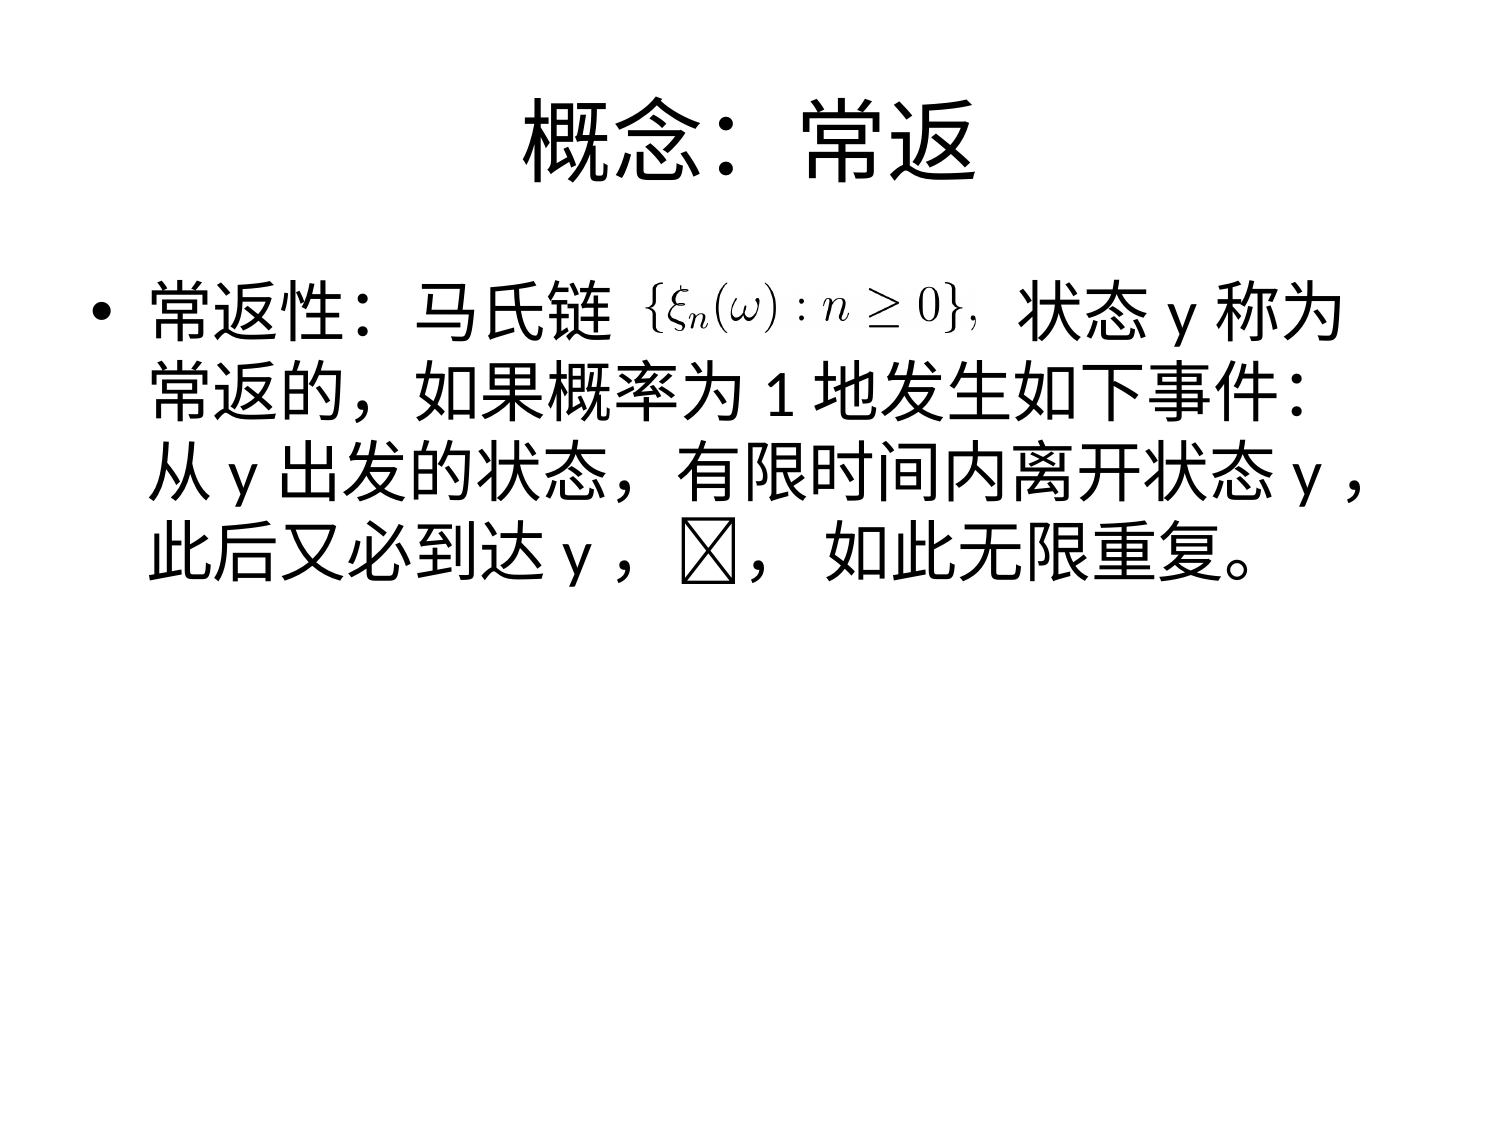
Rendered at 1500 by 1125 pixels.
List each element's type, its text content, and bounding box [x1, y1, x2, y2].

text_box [643, 278, 978, 337]
title 概念：常返 [75, 45, 1425, 233]
list 常返性：马氏链 状态y称为常返的，如果概率为1地发生如下事件：从y出发的状态，有限时间内离开状态y，此后又必到达y，， 如此无限重复。 [75, 262, 1425, 1005]
